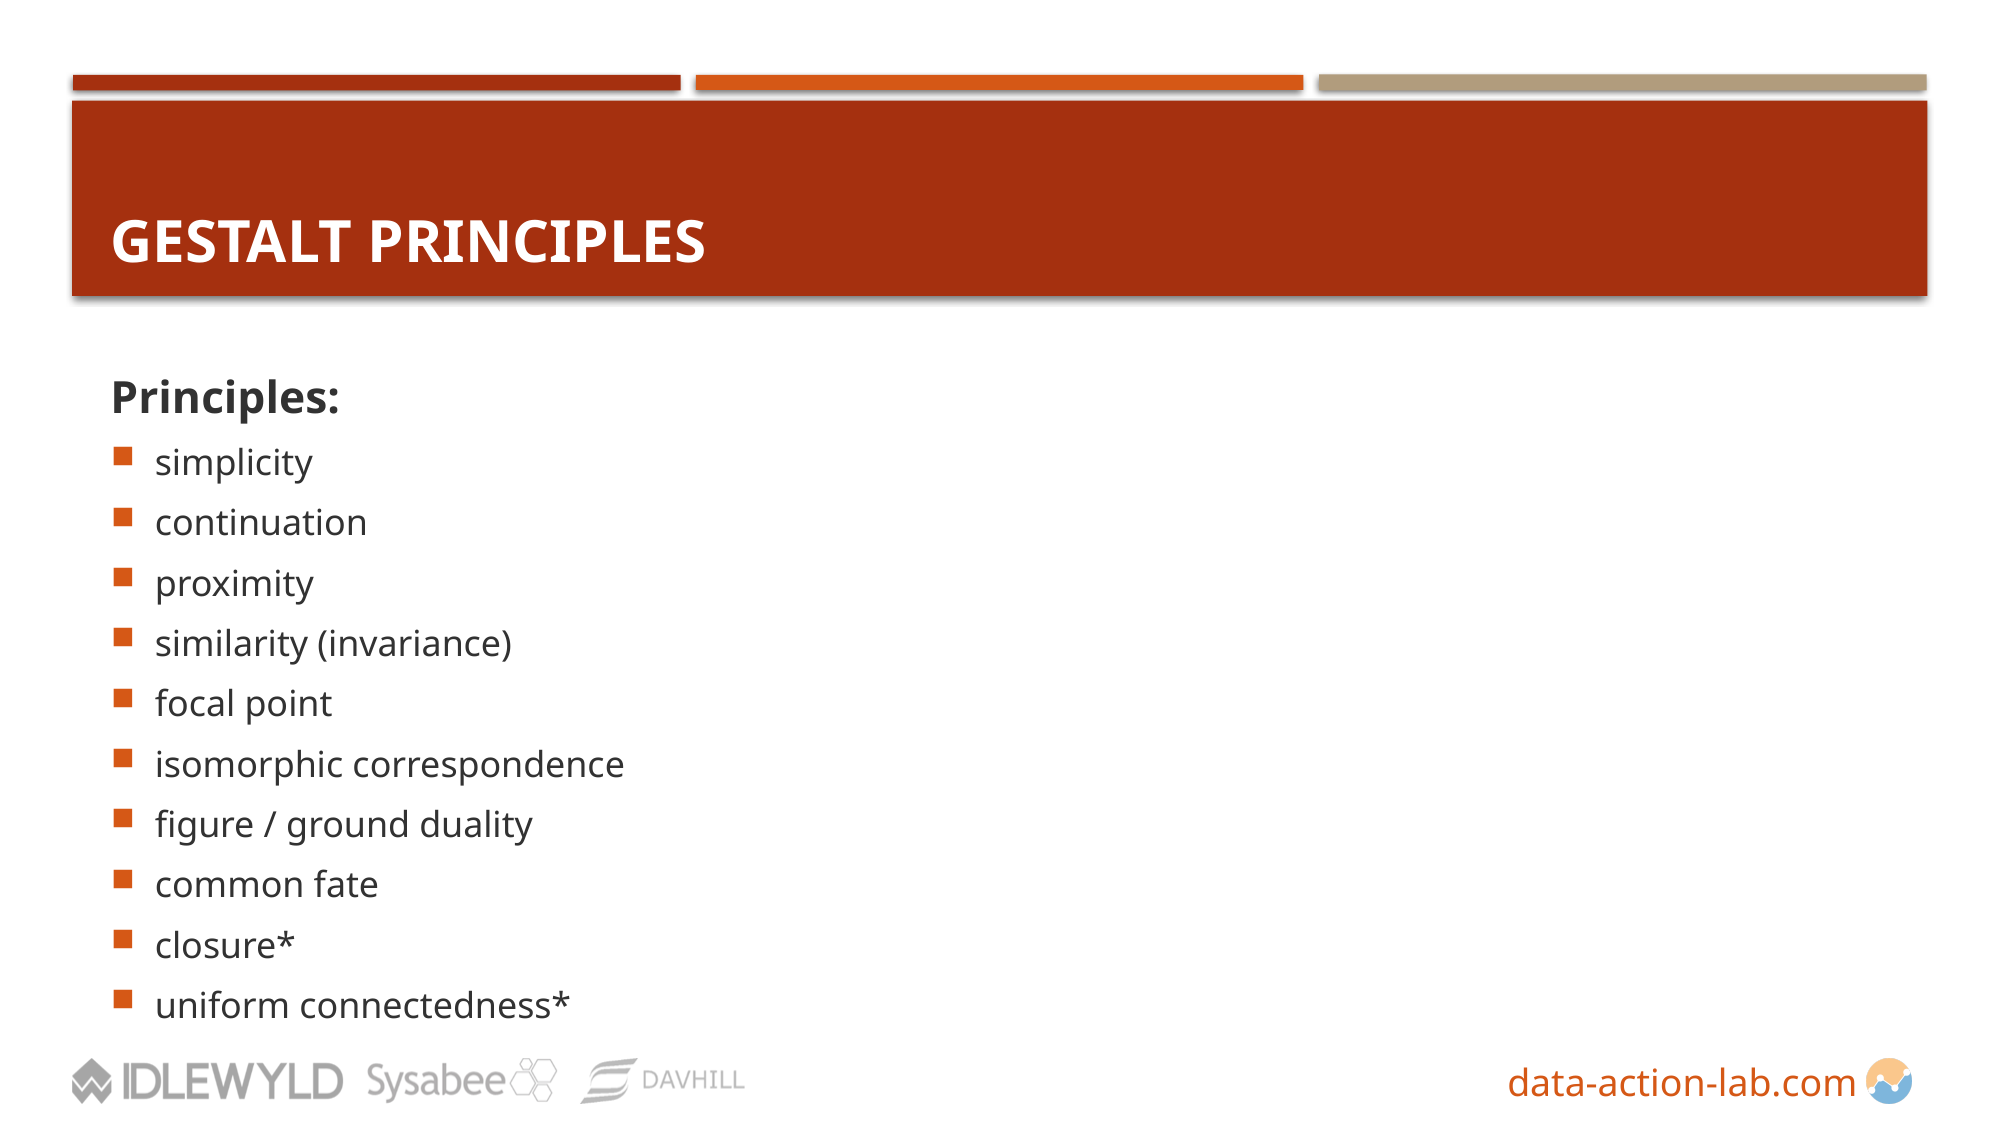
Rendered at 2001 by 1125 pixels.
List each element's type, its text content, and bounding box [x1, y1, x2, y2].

list Principles: simplicity continuation proximity similarity (invariance) focal point isomorphic correspondence figure / ground duality common fate closure* uniform connectedness* [95, 357, 1905, 1037]
title GESTALT PRINCIPLES [95, 115, 1905, 282]
picture [72, 1058, 745, 1104]
